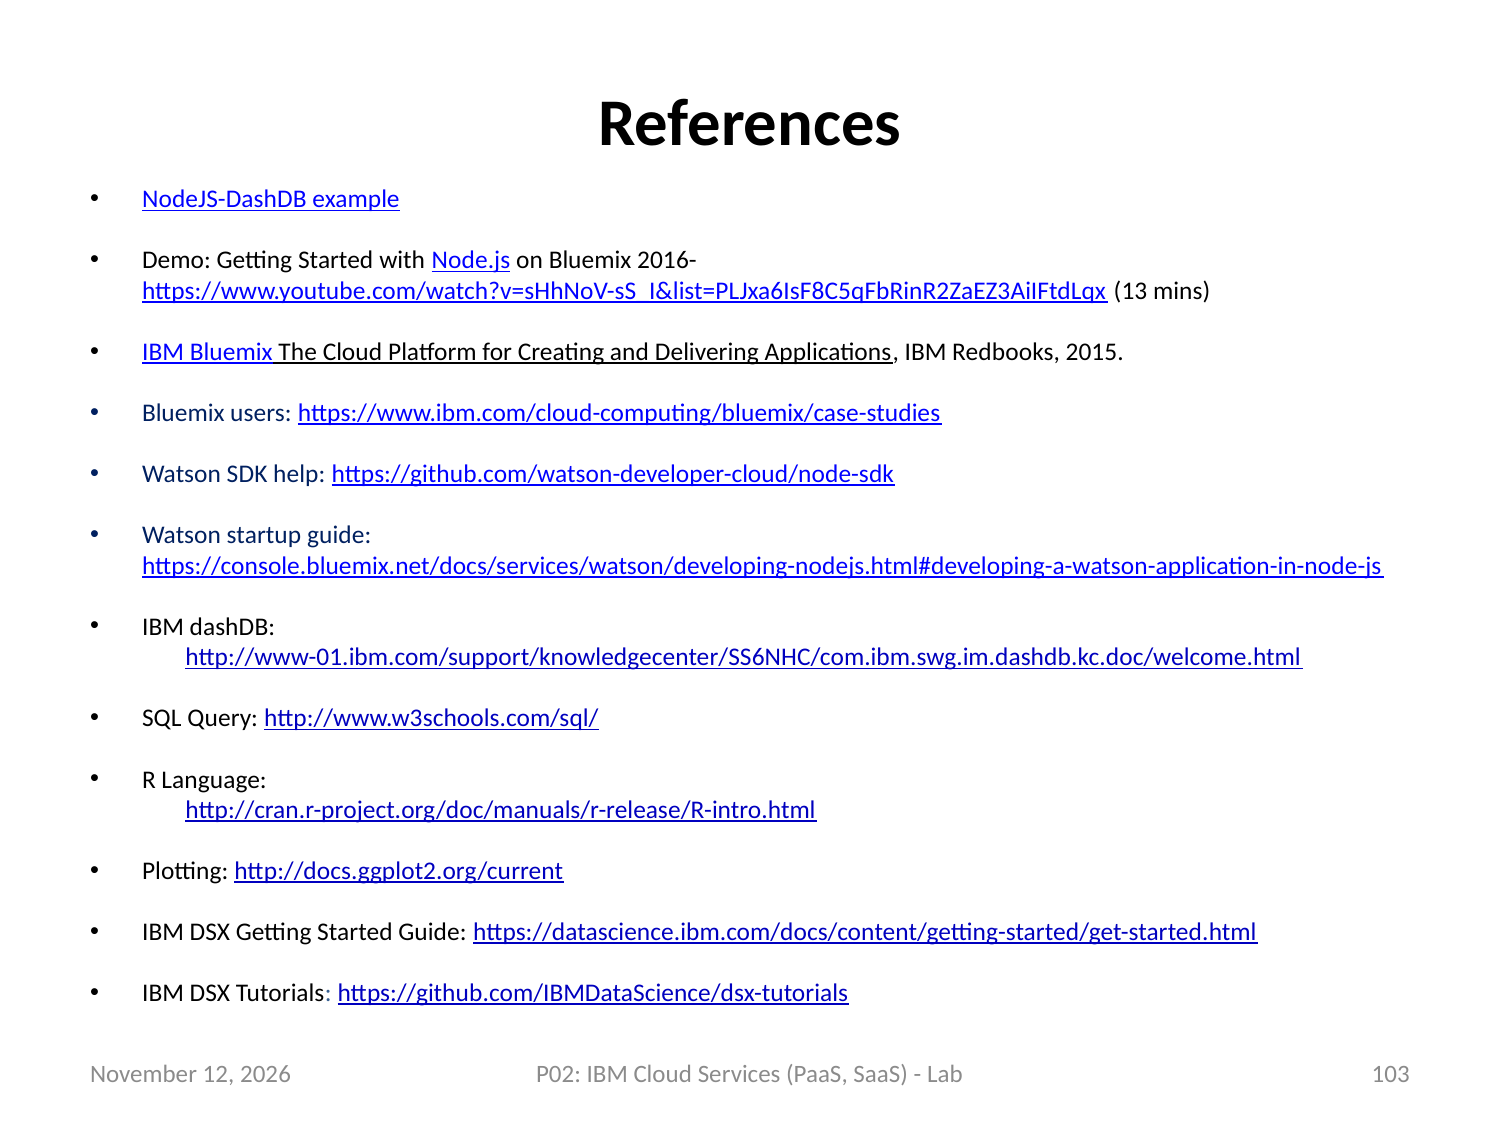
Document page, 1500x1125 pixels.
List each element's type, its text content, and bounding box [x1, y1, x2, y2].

slide_number 103 [1074, 1042, 1425, 1103]
footer P02: IBM Cloud Services (PaaS, SaaS) - Lab [512, 1042, 988, 1103]
list NodeJS-DashDB example Demo: Getting Started with Node.js on Bluemix 2016- https://www.youtube.com/watch?v=sHhNoV-sS_I&list=PLJxa6IsF8C5qFbRinR2ZaEZ3AiIFtdLqx (13 mins) IBM Bluemix The Cloud Platform for Creating and Delivering Applications, IBM Redbooks, 2015. Bluemix users: https://www.ibm.com/cloud-computing/bluemix/case-studies Watson SDK help: https://github.com/watson-developer-cloud/node-sdk Watson startup guide: https://console.bluemix.net/docs/services/watson/developing-nodejs.html#developing-a-watson-application-in-node-js IBM dashDB: http://www-01.ibm.com/support/knowledgecenter/SS6NHC/com.ibm.swg.im.dashdb.kc.doc/welcome.html SQL Query: http://www.w3schools.com/sql/ R Language: http://cran.r-project.org/doc/manuals/r-release/R-intro.html Plotting: http://docs.ggplot2.org/current IBM DSX Getting Started Guide: https://datascience.ibm.com/docs/content/getting-started/get-started.html IBM DSX Tutorials: https://github.com/IBMDataScience/dsx-tutorials [75, 174, 1425, 1025]
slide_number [75, 1042, 425, 1103]
title References [75, 24, 1425, 174]
